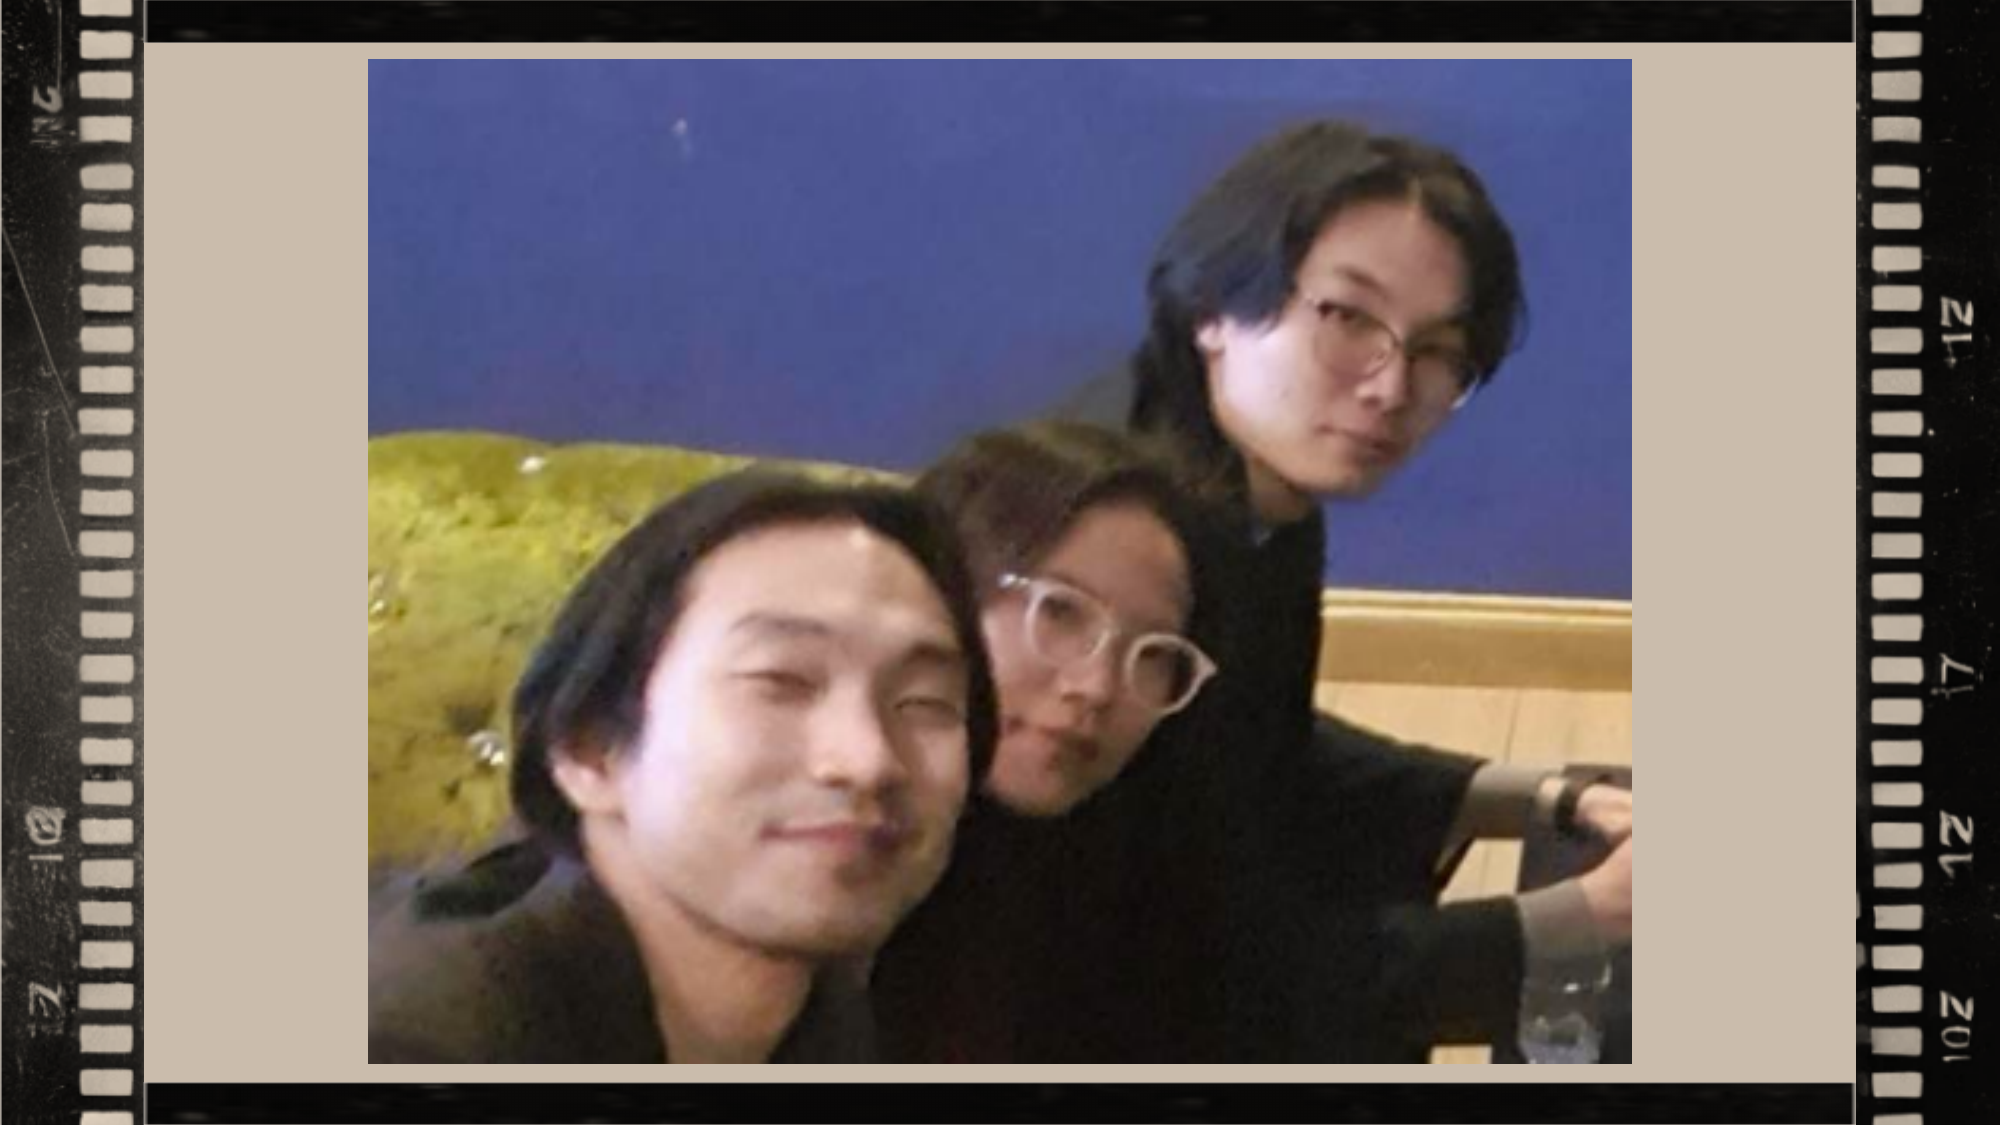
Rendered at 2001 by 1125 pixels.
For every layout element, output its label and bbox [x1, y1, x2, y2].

text_box [144, 43, 978, 407]
text_box [1022, 43, 1856, 408]
picture [0, 0, 2000, 1125]
text_box [144, 552, 978, 1082]
text_box [1022, 553, 1856, 1082]
